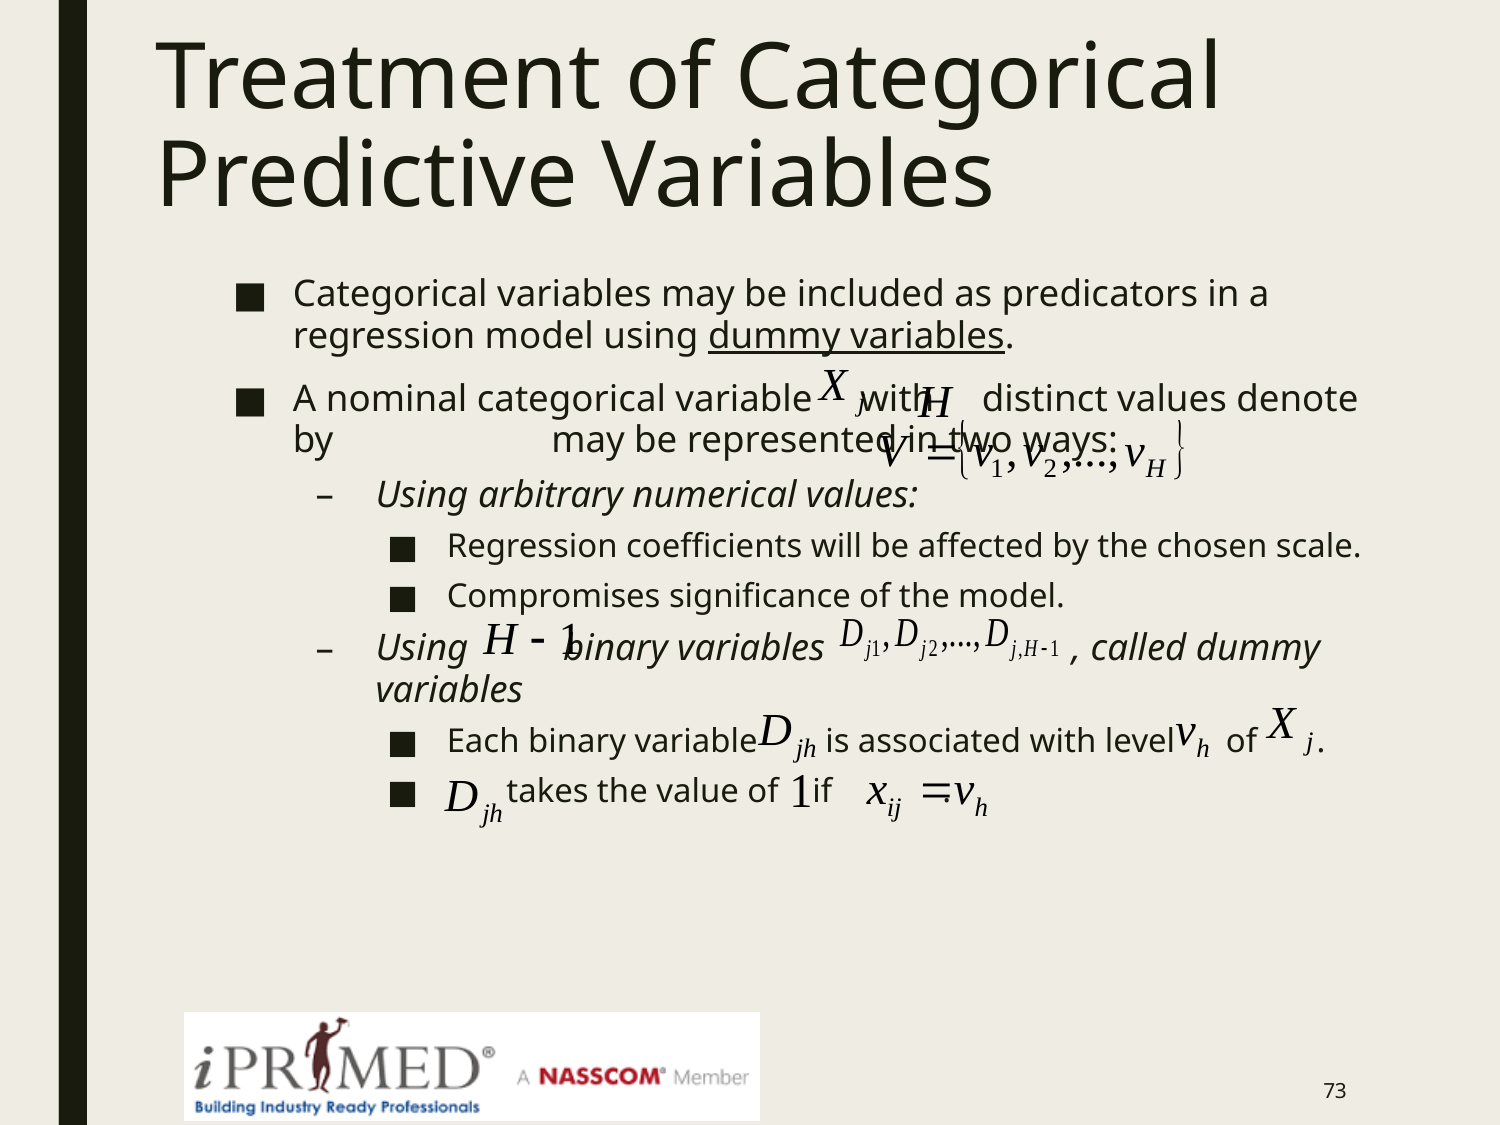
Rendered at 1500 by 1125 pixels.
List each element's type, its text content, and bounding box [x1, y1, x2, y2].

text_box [909, 374, 964, 420]
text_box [1169, 699, 1220, 769]
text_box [436, 765, 514, 838]
slide_number 72 [1165, 1058, 1362, 1125]
picture [184, 1012, 760, 1121]
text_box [474, 612, 587, 663]
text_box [875, 420, 1195, 486]
title Treatment of Categorical Predictive Variables [140, 22, 1323, 267]
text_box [857, 759, 997, 832]
list Categorical variables may be included as predicators in a regression model using dummy variables. A nominal categorical variable with distinct values denote by may be represented in two ways: Using arbitrary numerical values: Regression coefficients will be affected by the chosen scale. Compromises significance of the model. Using binary variables , called dummy variables Each binary variable is associated with level of . takes the value of if . [217, 266, 1400, 854]
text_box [834, 605, 1063, 671]
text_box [1256, 692, 1323, 766]
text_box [787, 762, 815, 816]
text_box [808, 354, 874, 428]
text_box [749, 699, 828, 773]
